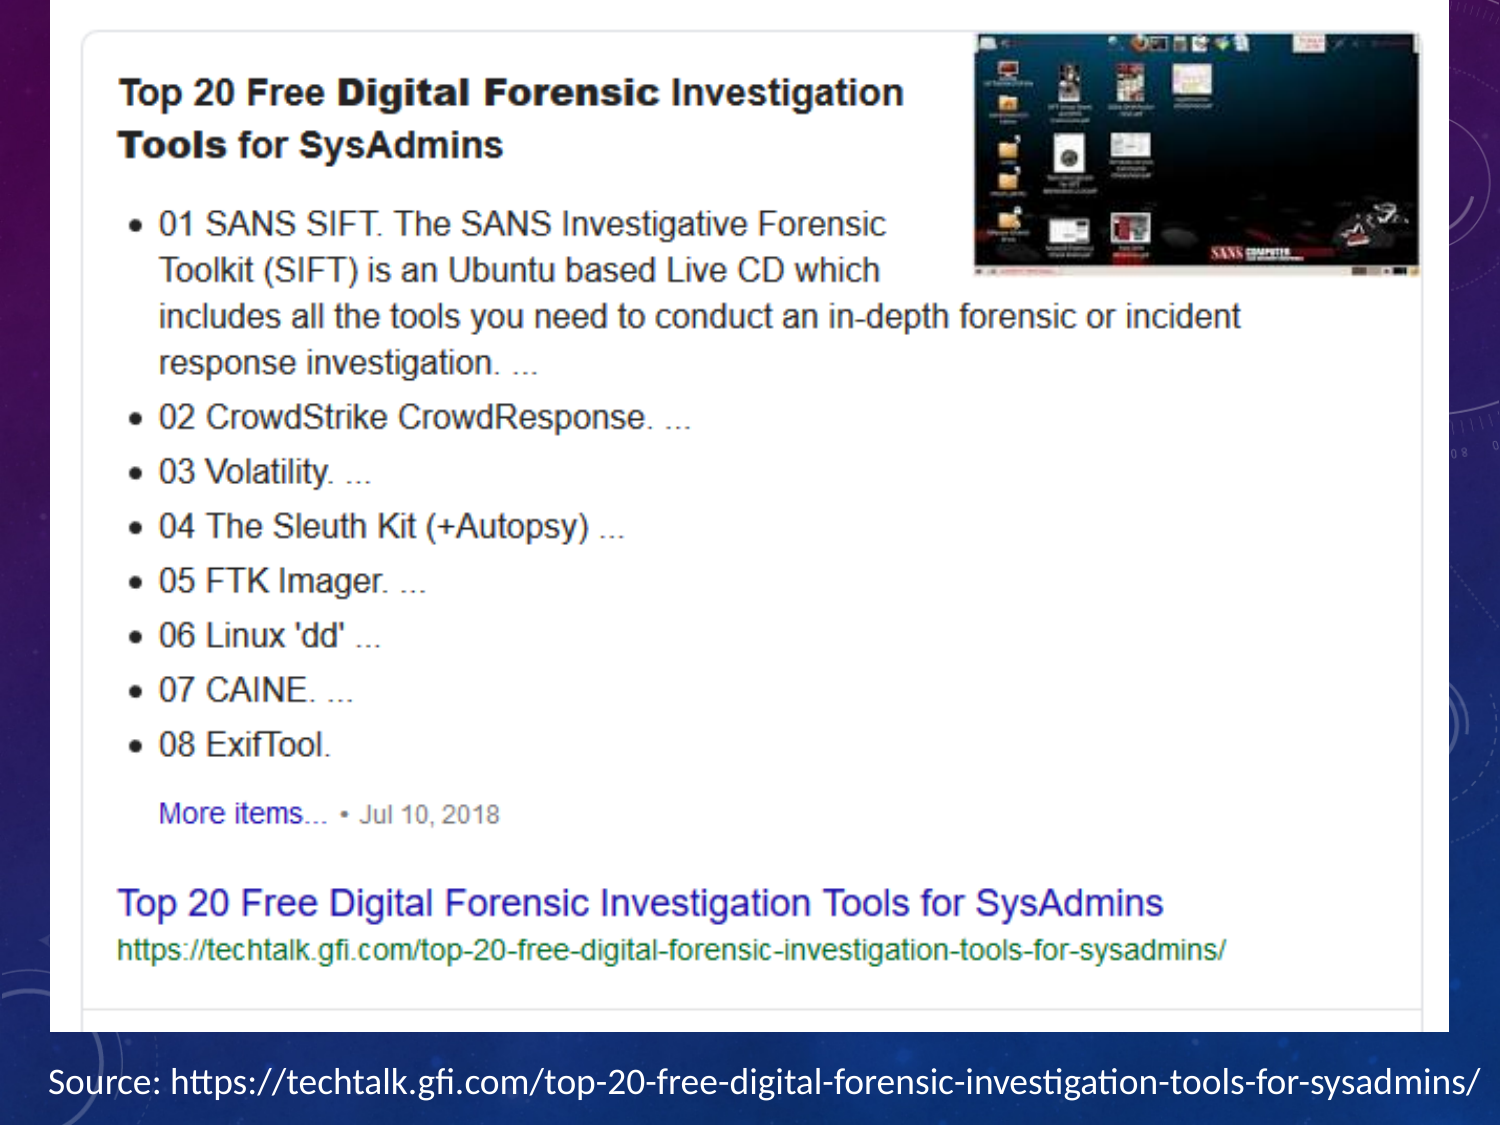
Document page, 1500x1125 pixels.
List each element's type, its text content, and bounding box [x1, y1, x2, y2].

picture [0, 0, 1500, 1125]
text_box Source: https://techtalk.gfi.com/top-20-free-digital-forensic-investigation-tools-for-sysadmins/ [33, 1049, 1497, 1110]
